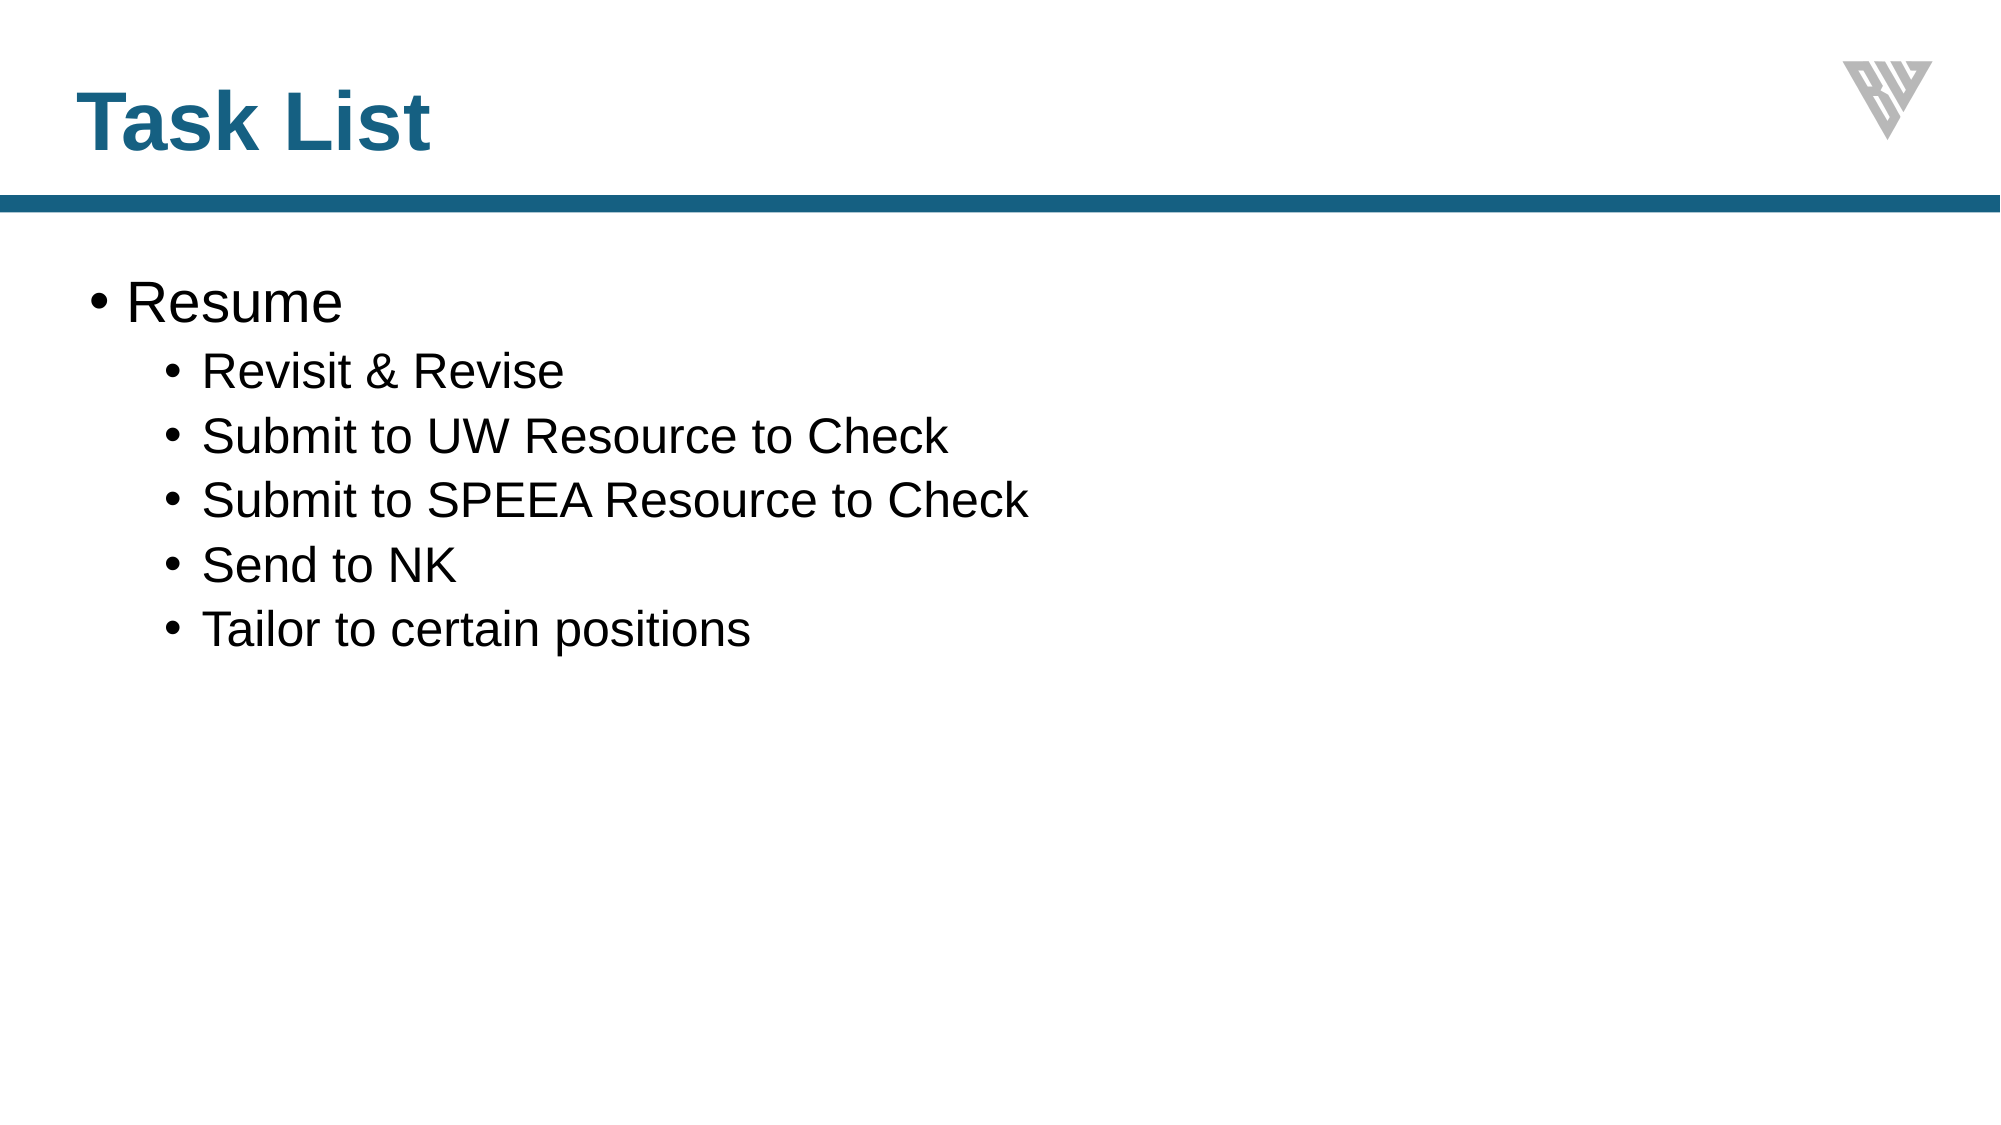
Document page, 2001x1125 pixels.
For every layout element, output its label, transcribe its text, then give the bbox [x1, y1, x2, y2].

list Resume Revisit & Revise Submit to UW Resource to Check Submit to SPEEA Resource to Check Send to NK Tailor to certain positions [74, 265, 1863, 1014]
picture [1839, 57, 1935, 144]
title Task List [61, 34, 1863, 194]
text_box [0, 194, 2000, 214]
